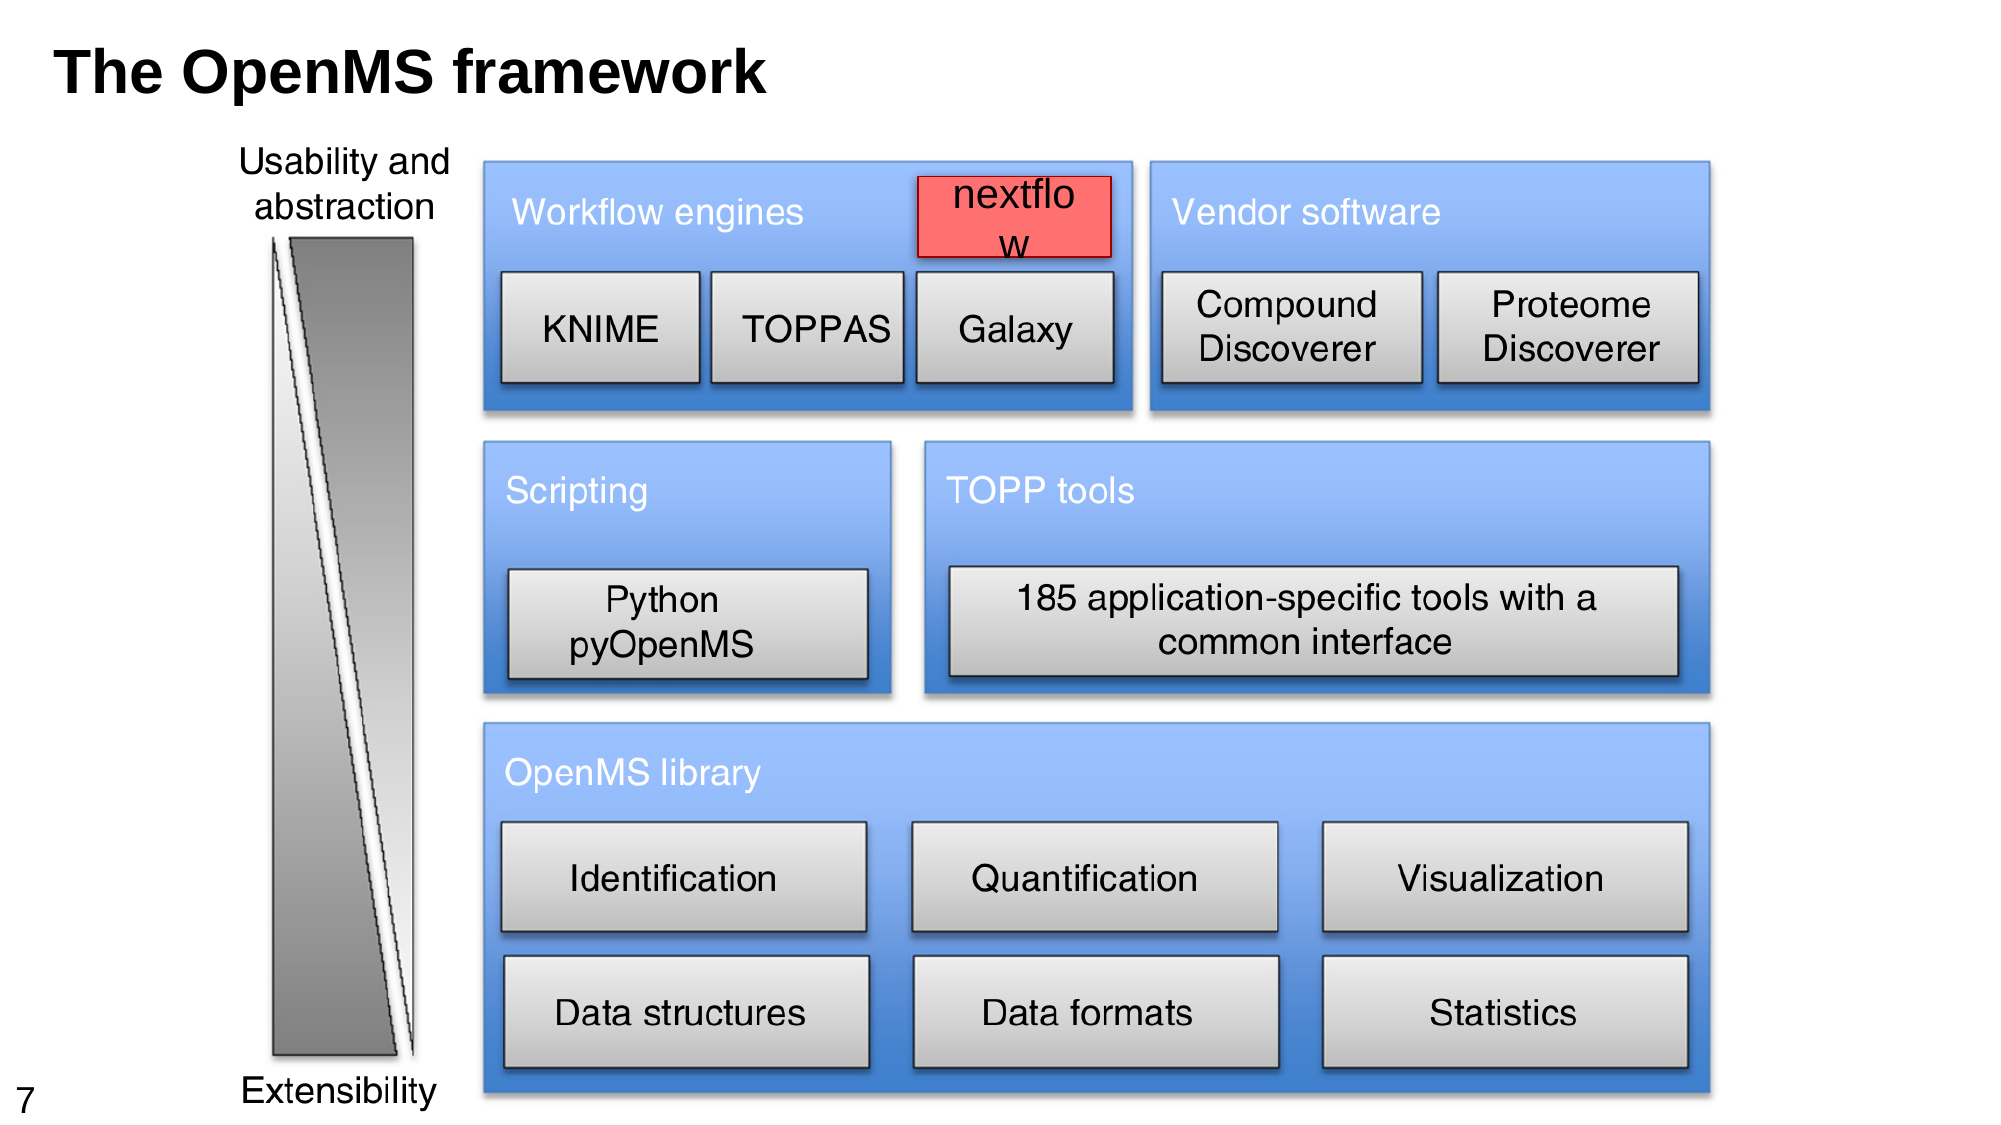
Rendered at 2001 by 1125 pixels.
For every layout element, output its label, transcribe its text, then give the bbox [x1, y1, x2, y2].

text_box 7 [0, 1068, 51, 1125]
title The OpenMS framework [33, 12, 1500, 125]
picture [189, 124, 1747, 1125]
